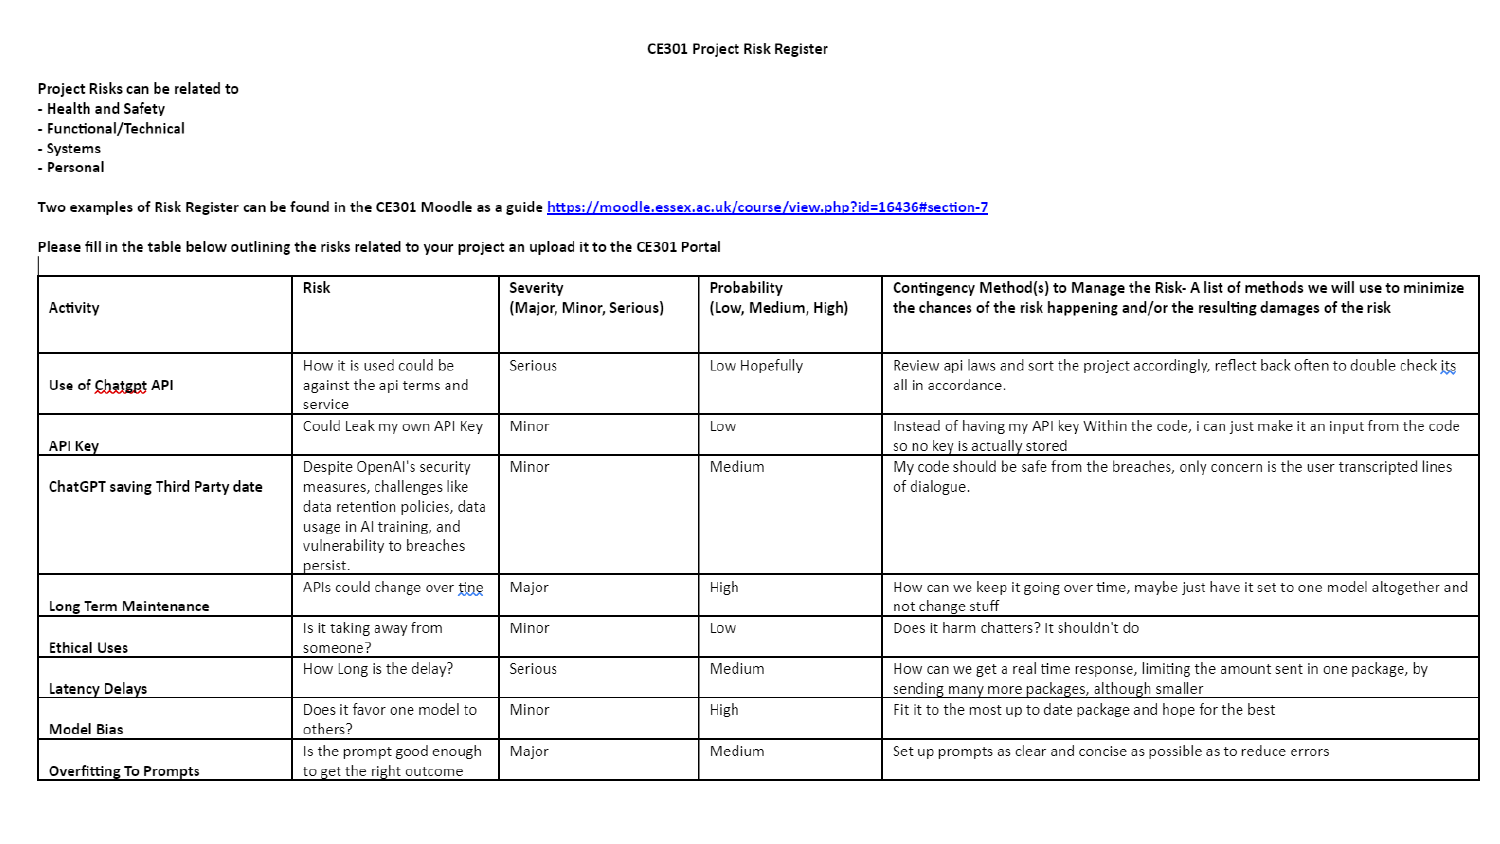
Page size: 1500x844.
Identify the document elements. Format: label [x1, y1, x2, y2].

picture [15, 25, 1492, 789]
